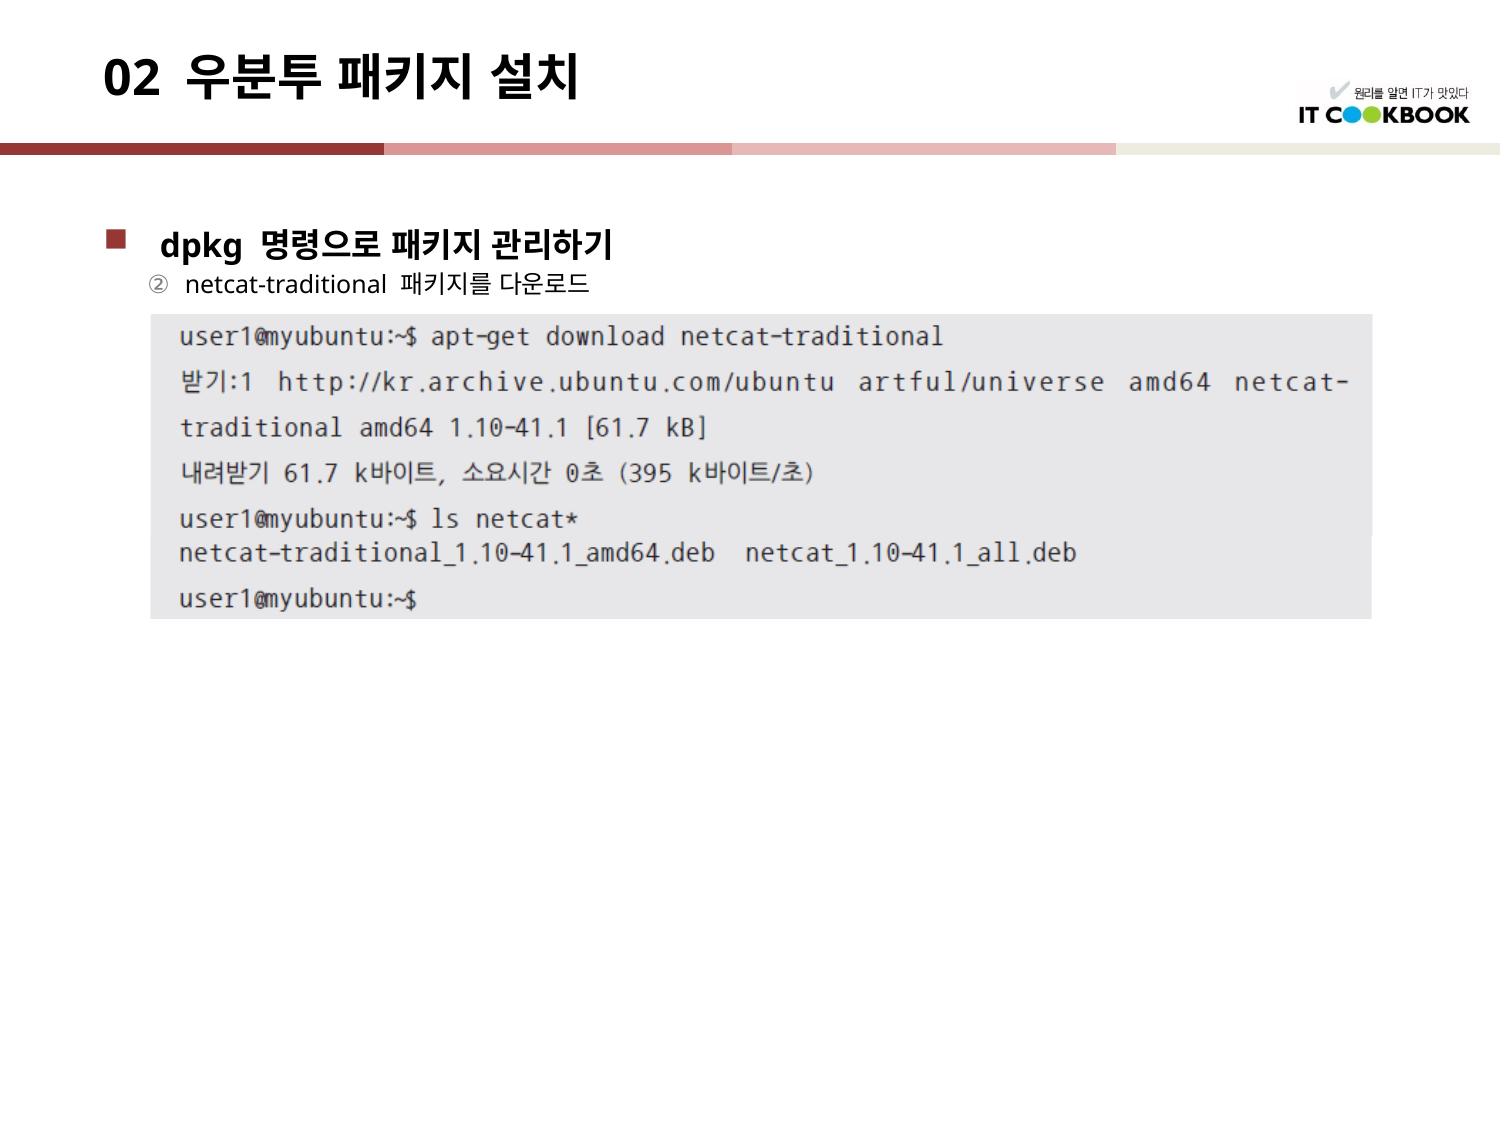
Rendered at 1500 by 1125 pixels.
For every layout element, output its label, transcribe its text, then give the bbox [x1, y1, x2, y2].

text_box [144, 314, 1380, 620]
picture [1295, 78, 1473, 125]
list dpkg 명령으로 패키지 관리하기 netcat-traditional 패키지를 다운로드 [88, 196, 1436, 1083]
title 02 우분투 패키지 설치 [88, 30, 1330, 121]
